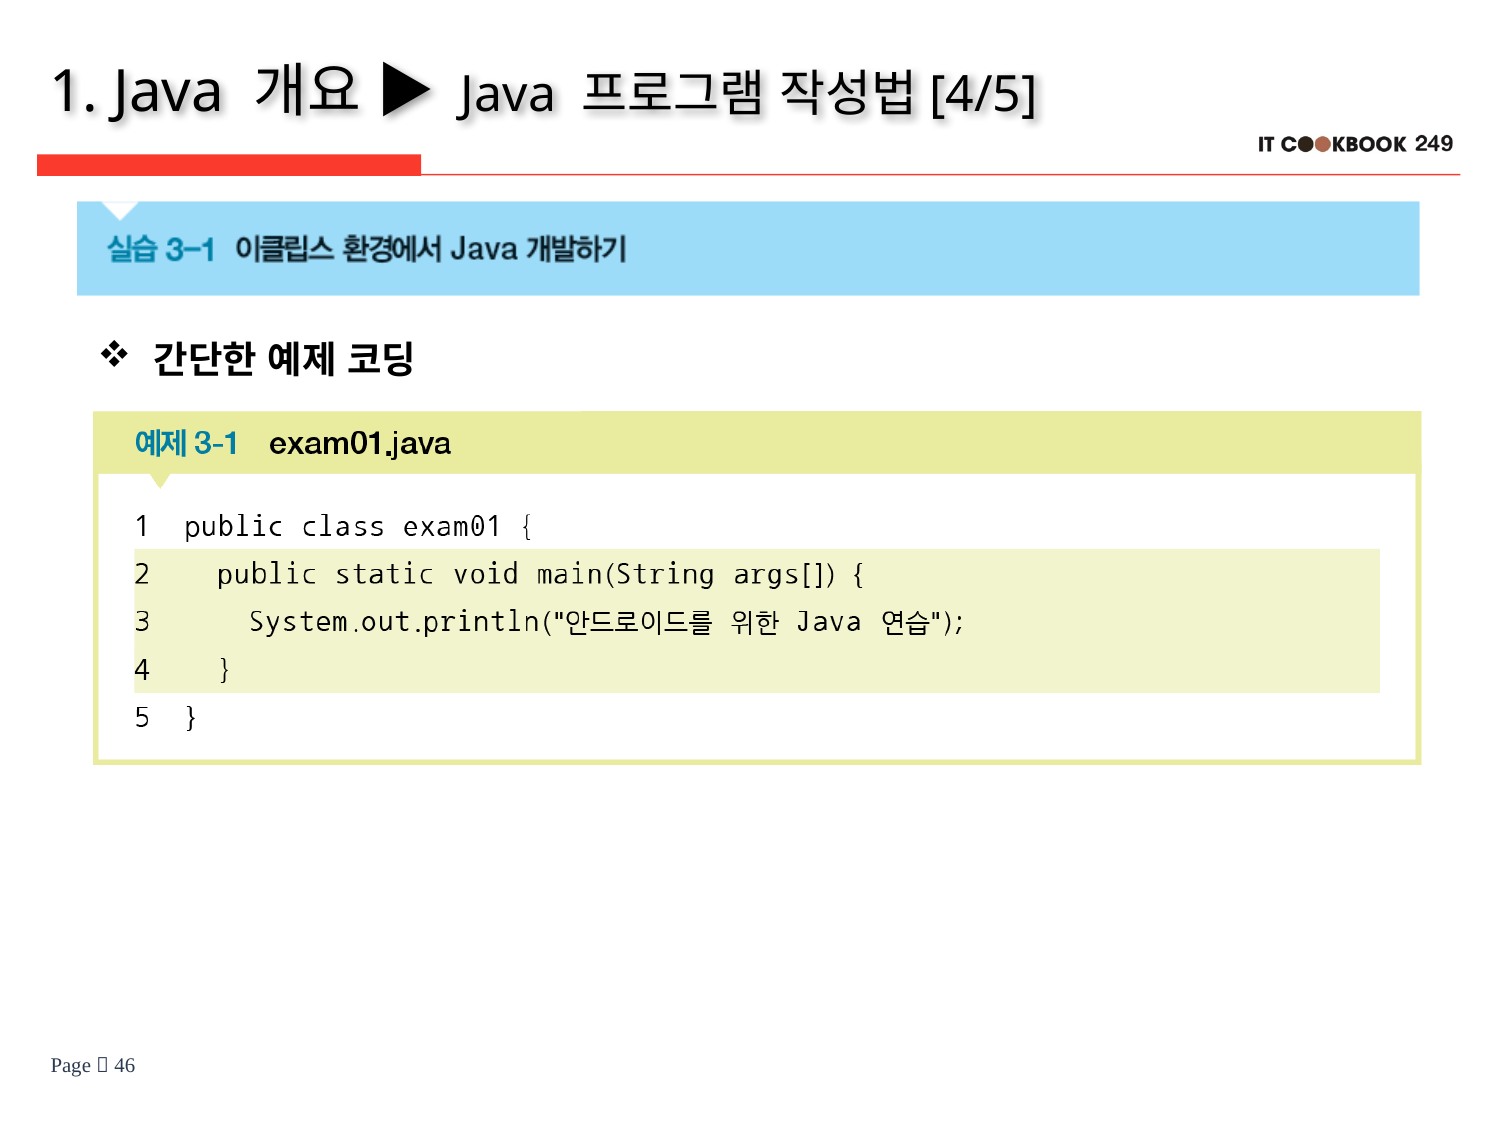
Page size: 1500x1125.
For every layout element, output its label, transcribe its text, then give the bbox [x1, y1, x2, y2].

picture [82, 404, 1430, 777]
list 간단한 예제 코딩 [54, 335, 1500, 1051]
title 1. Java 개요 ▶ Java 프로그램 작성법[4/5] [48, 53, 1448, 161]
picture [1218, 120, 1464, 164]
picture [77, 197, 1423, 300]
